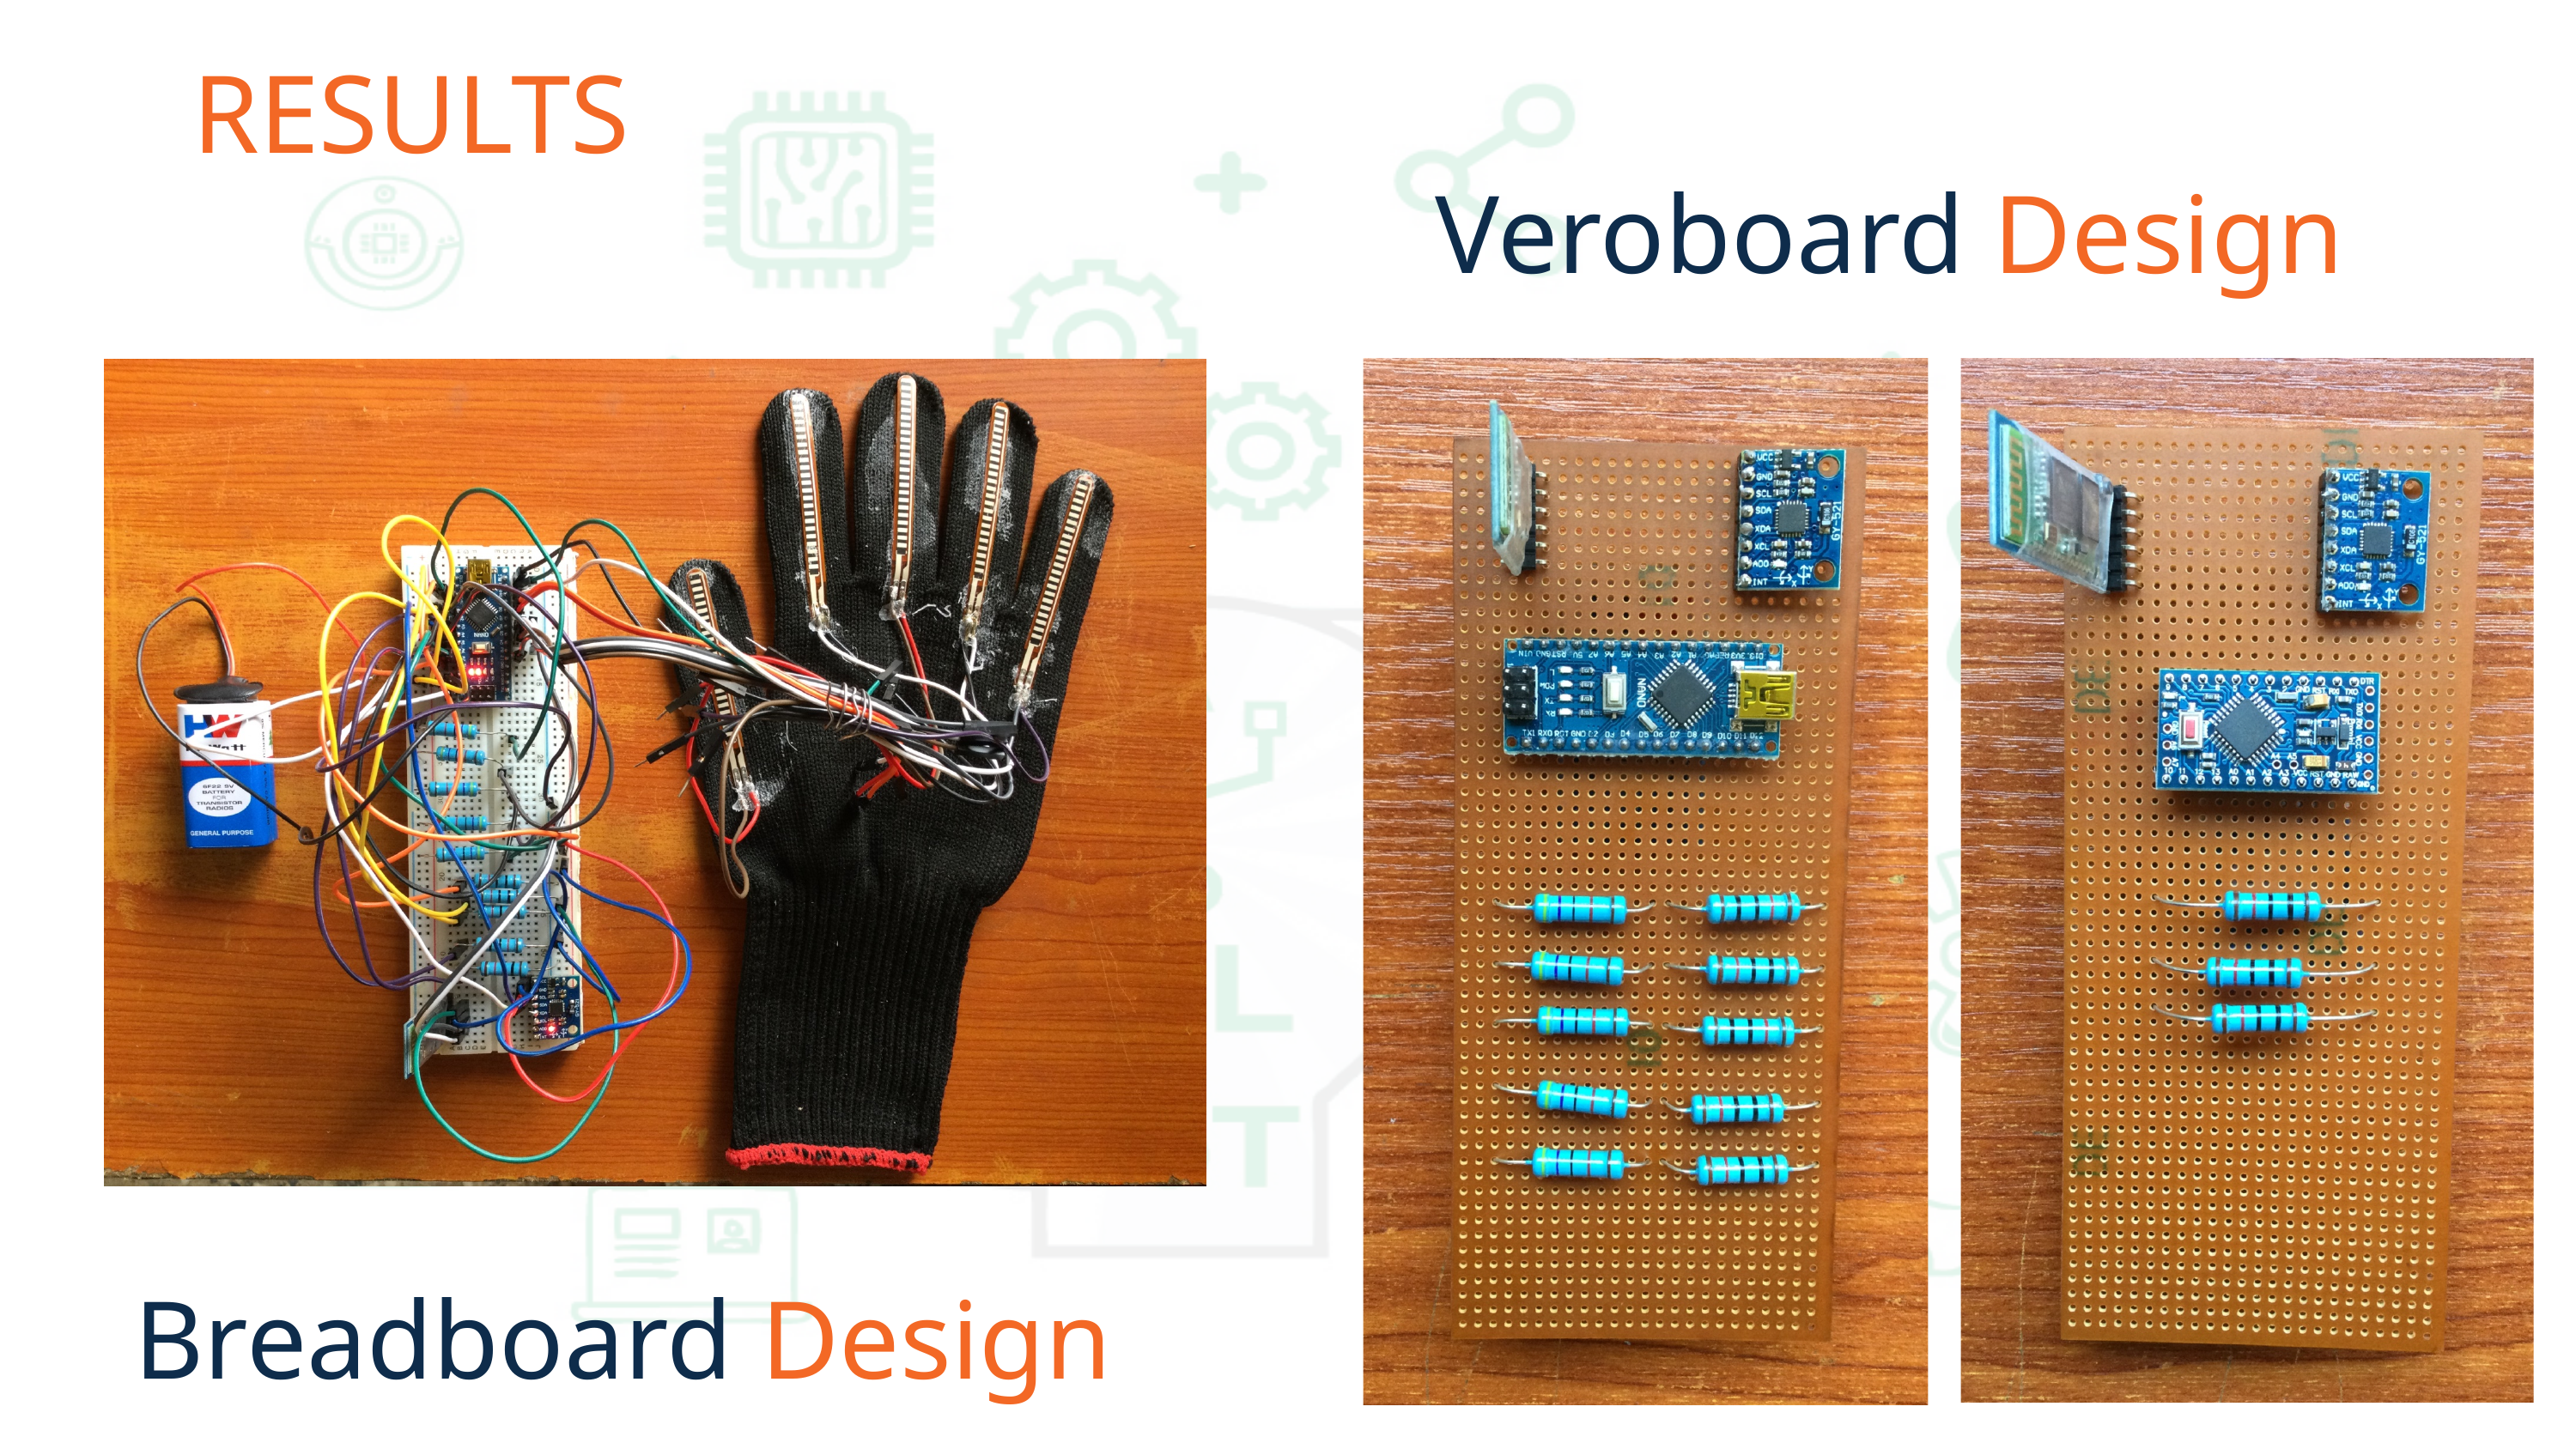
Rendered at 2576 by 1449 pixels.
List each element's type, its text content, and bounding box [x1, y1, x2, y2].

text_box Breadboard Design [134, 1250, 1176, 1401]
picture [104, 358, 2576, 1405]
text_box Veroboard Design [1435, 144, 2466, 295]
text_box RESULTS [0, 61, 823, 181]
